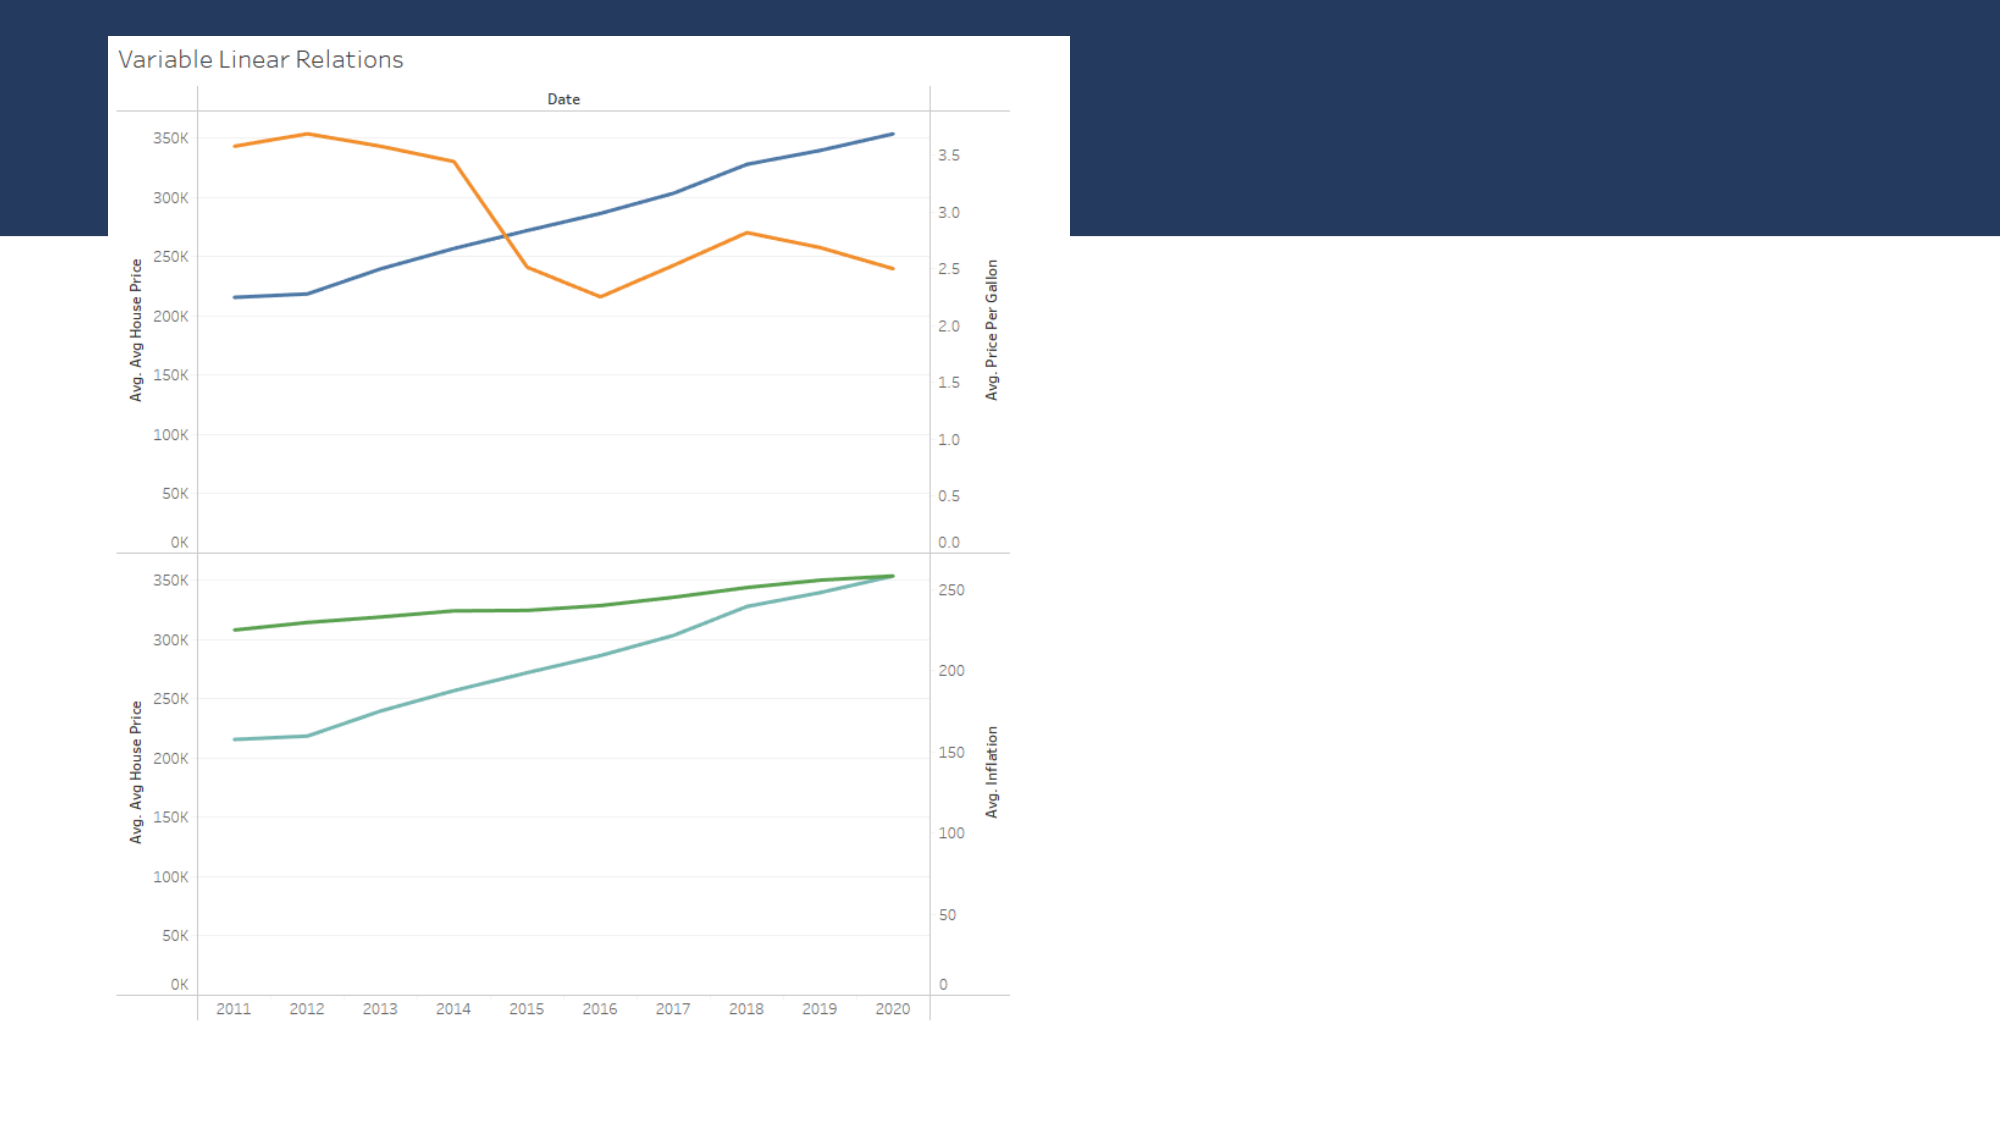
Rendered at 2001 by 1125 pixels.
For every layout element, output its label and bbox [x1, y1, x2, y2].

picture [108, 36, 1071, 1029]
